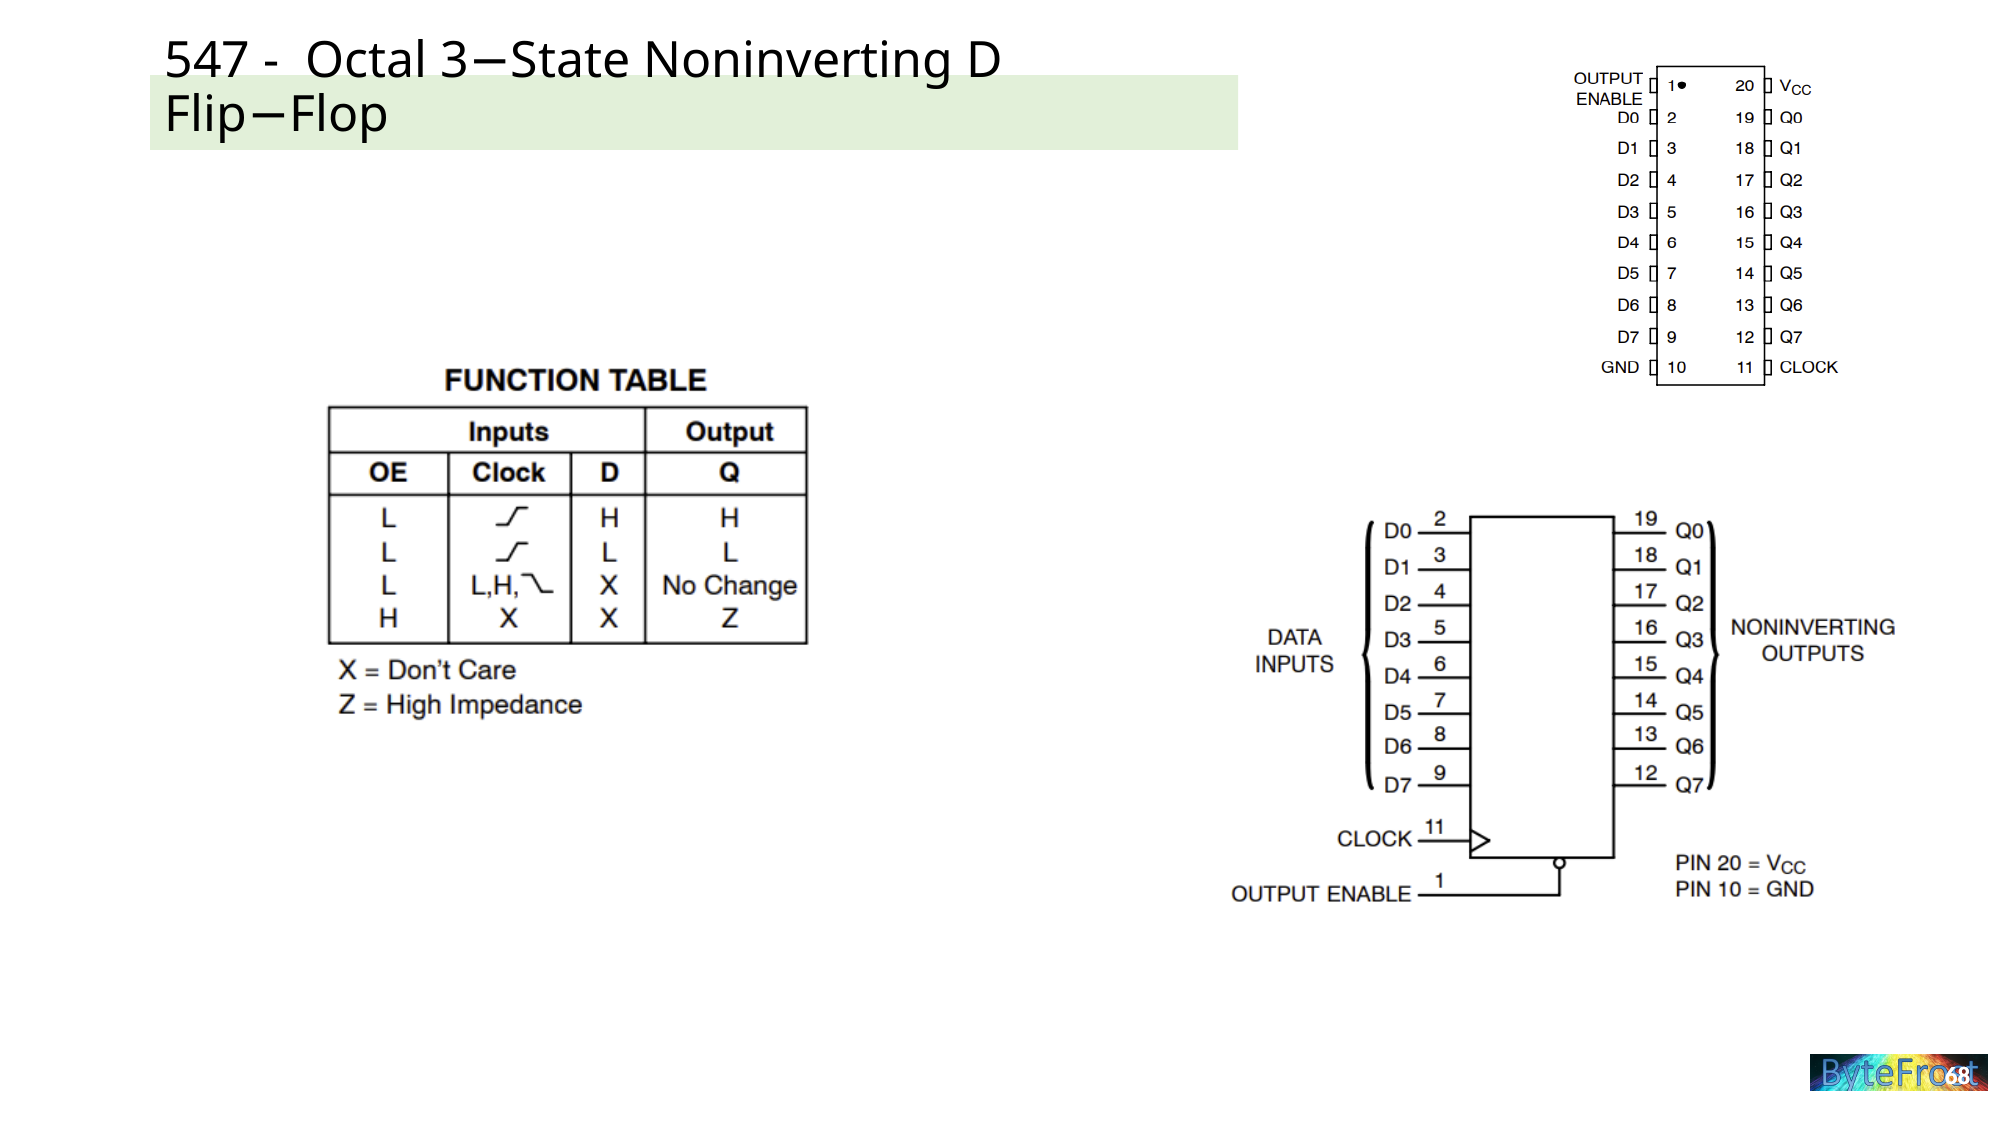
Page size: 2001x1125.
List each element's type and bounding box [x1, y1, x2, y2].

picture [1180, 482, 1990, 948]
picture [1512, 43, 1910, 402]
picture [233, 330, 978, 739]
picture [1810, 1054, 1988, 1091]
title [150, 75, 1239, 150]
